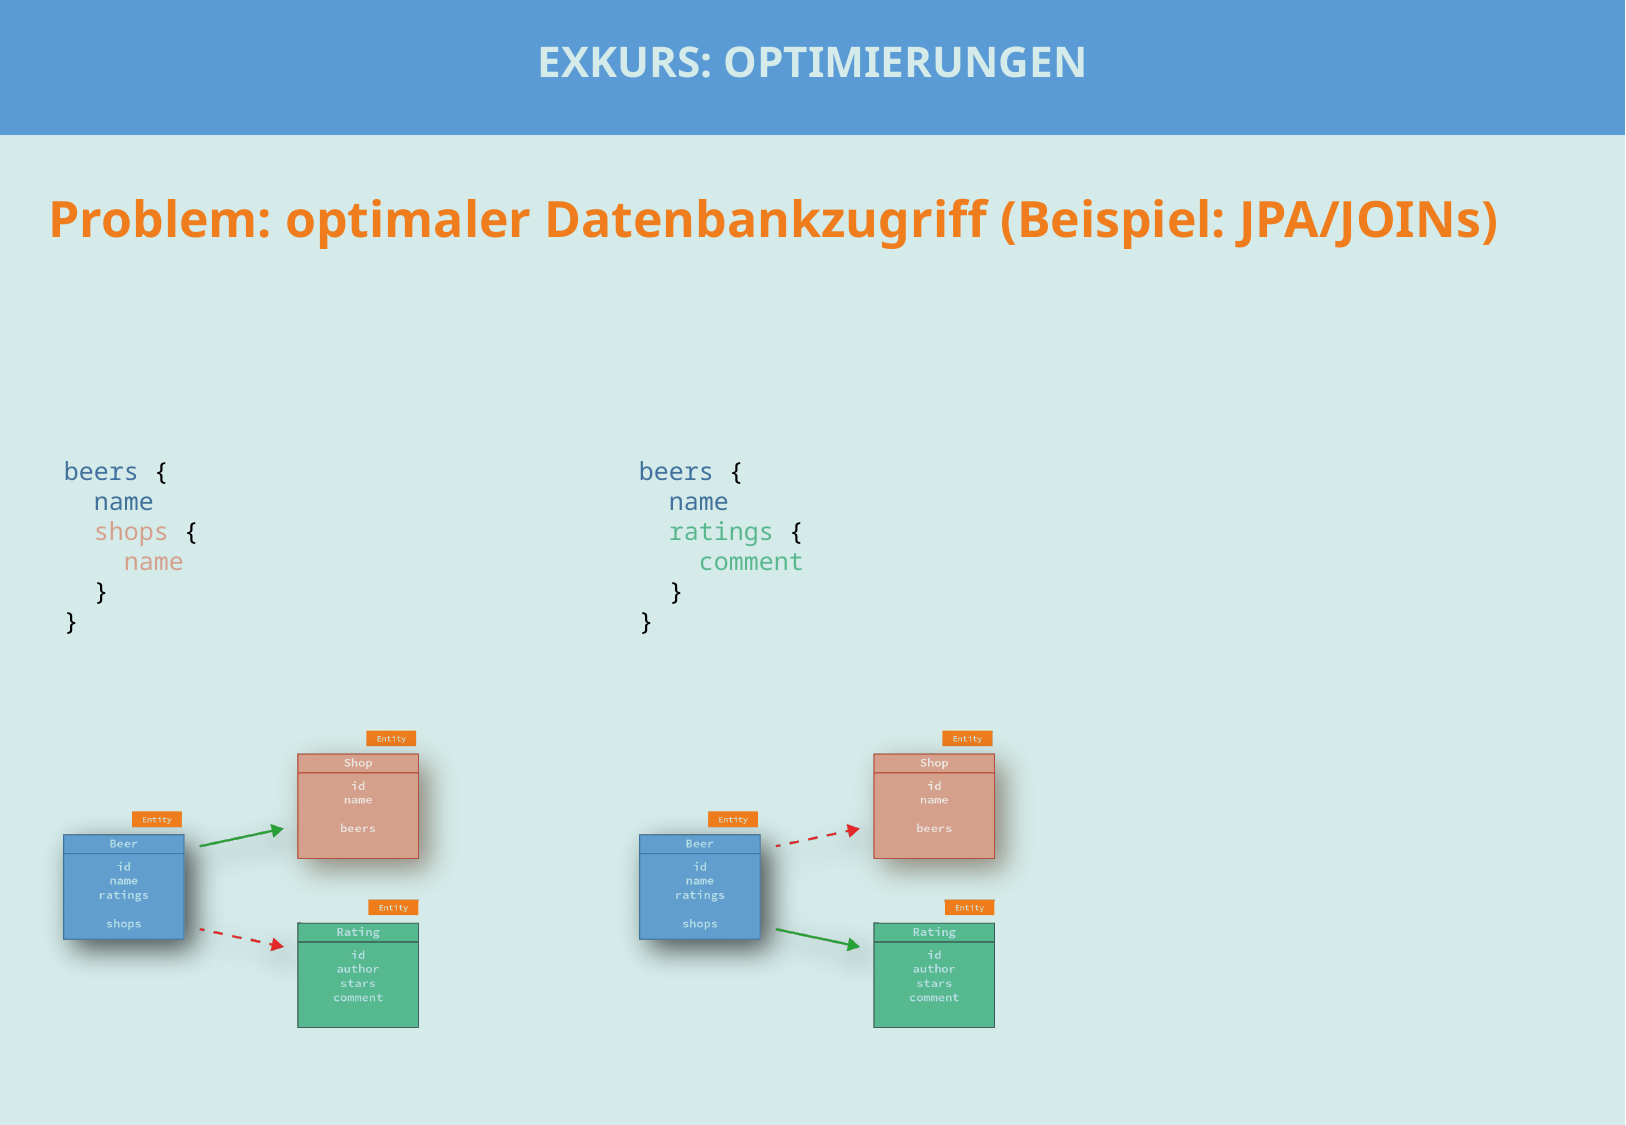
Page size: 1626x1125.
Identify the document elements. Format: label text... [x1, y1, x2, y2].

text_box beers { name ratings { comment } } [624, 448, 819, 643]
text_box beers { name shops { name } } [49, 448, 214, 643]
text_box [0, 127, 1625, 136]
text_box Exkurs: Optimierungen [0, 0, 1625, 127]
text_box Problem: optimaler Datenbankzugriff (Beispiel: JPA/JOINs) [33, 168, 1588, 255]
picture [33, 723, 1112, 1028]
